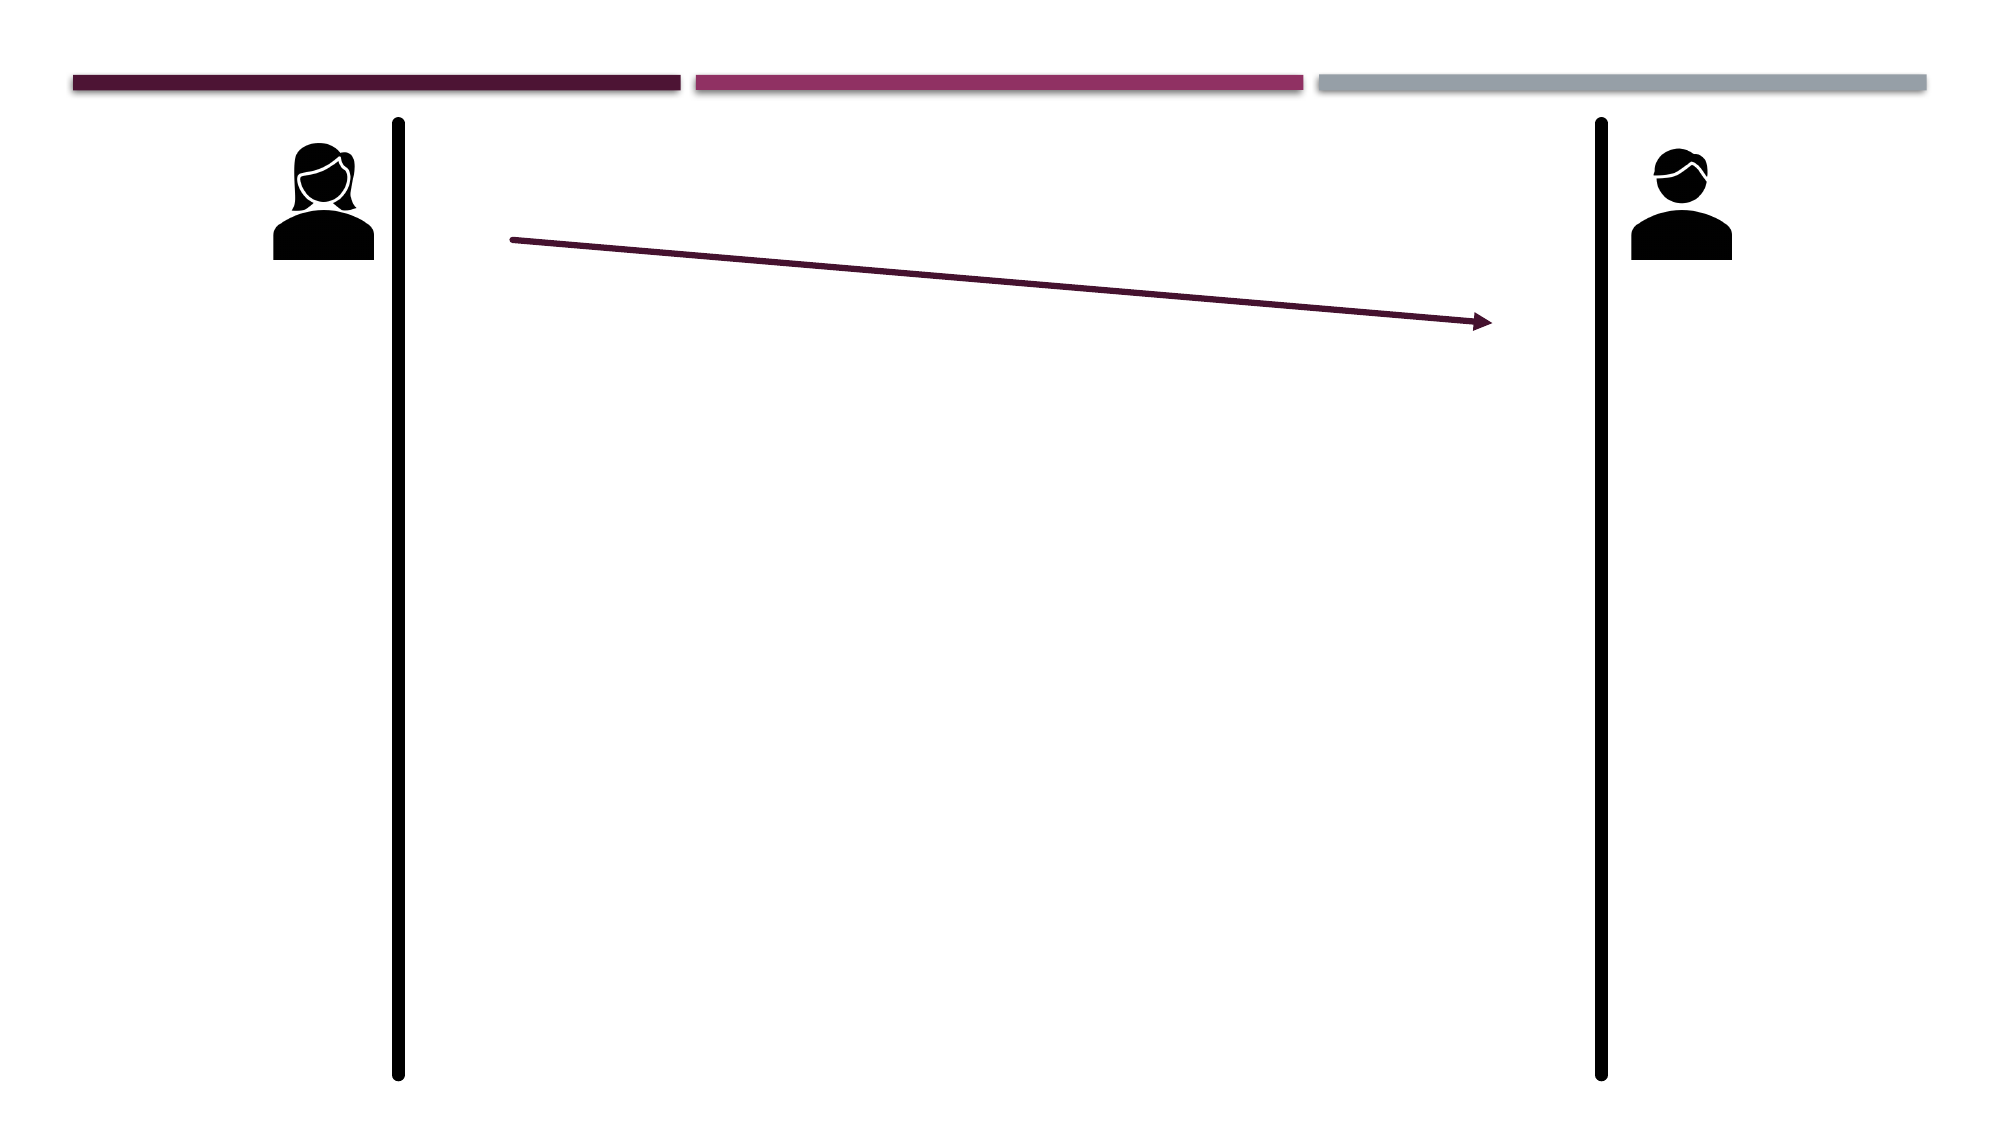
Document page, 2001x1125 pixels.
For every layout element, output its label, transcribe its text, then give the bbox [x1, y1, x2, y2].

title DEMO [0, 115, 1810, 282]
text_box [512, 239, 1493, 324]
picture [1606, 130, 1758, 282]
picture [247, 130, 397, 282]
